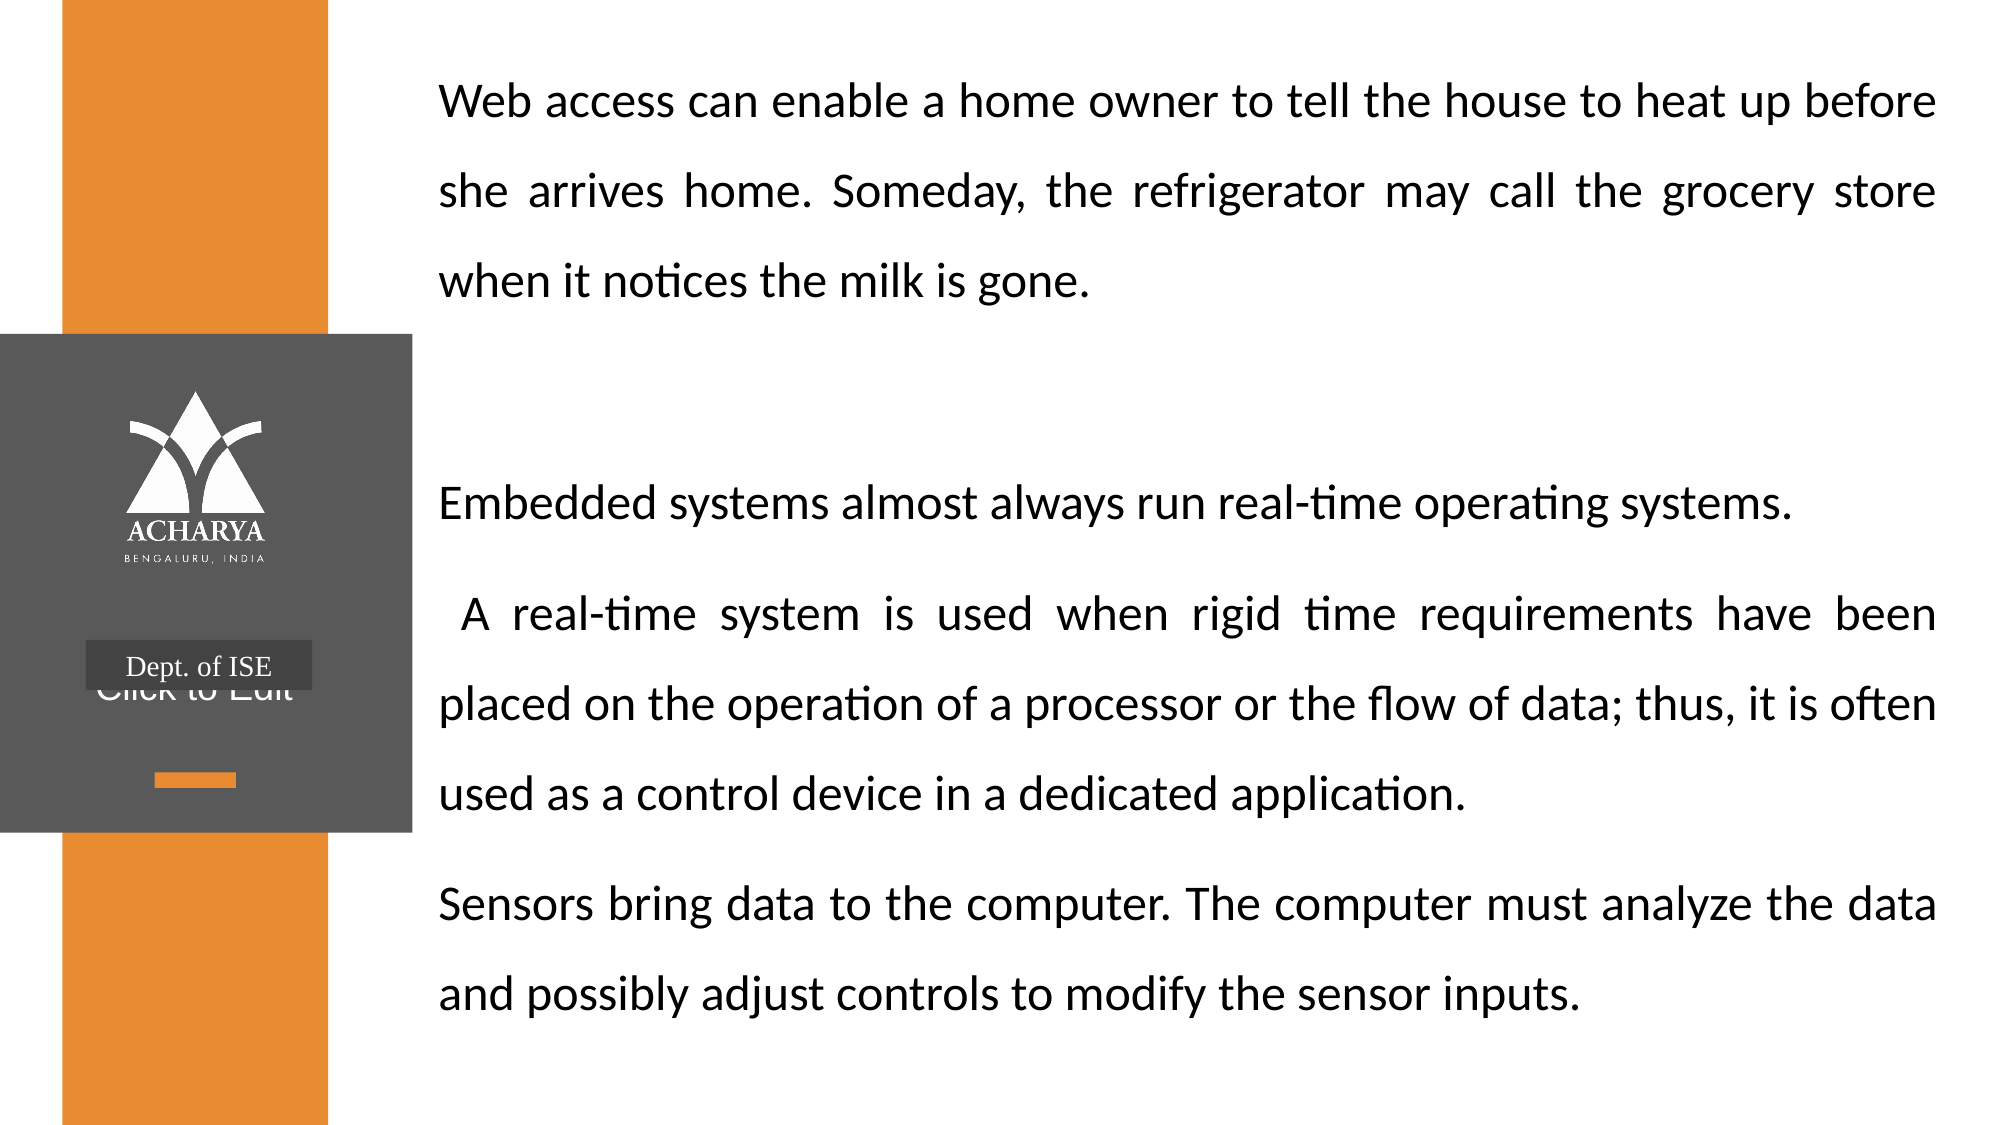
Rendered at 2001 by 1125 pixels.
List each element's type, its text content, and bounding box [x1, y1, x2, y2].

list Web access can enable a home owner to tell the house to heat up before she arrives home. Someday, the refrigerator may call the grocery store when it notices the milk is gone. Embedded systems almost always run real-time operating systems. A real-time system is used when rigid time requirements have been placed on the operation of a processor or the flow of data; thus, it is often used as a control device in a dedicated application. Sensors bring data to the computer. The computer must analyze the data and possibly adjust controls to modify the sensor inputs. [423, 29, 1954, 1125]
picture [125, 391, 265, 564]
text_box Dept. of ISE [85, 639, 313, 691]
